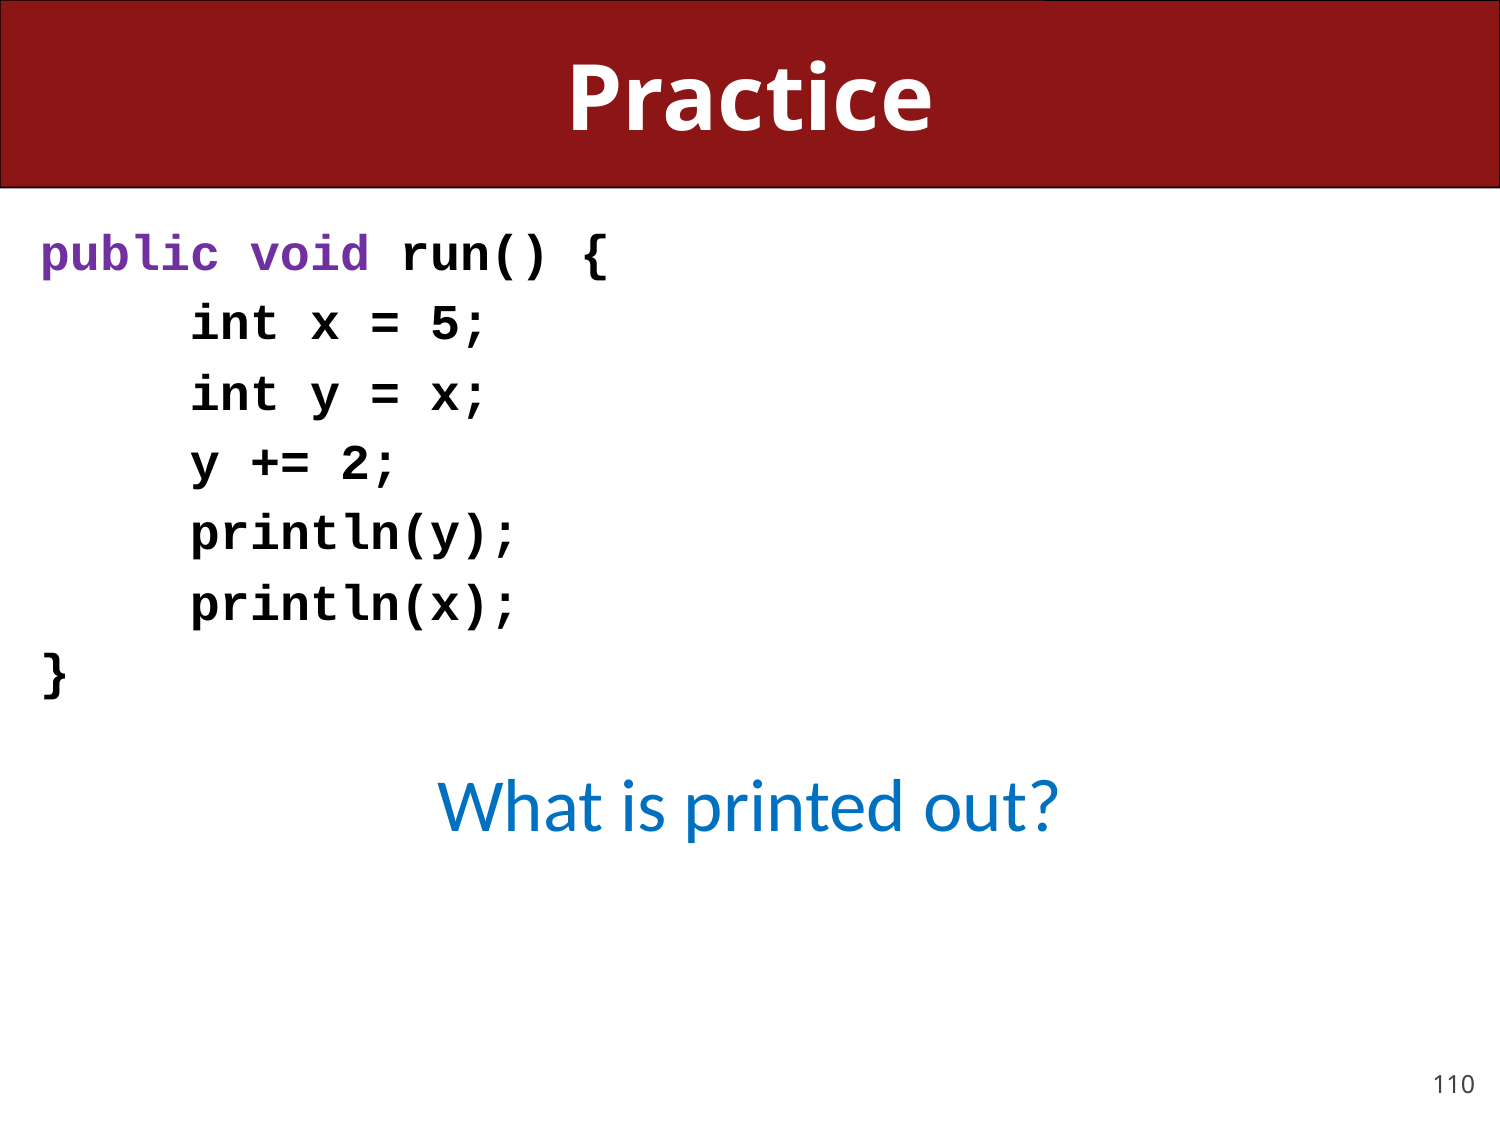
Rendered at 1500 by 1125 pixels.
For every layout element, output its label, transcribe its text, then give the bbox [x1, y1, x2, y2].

list public void run() { int x = 5; int y = x; y += 2; println(y); println(x); } [24, 212, 1475, 1063]
title Practice [75, 0, 1425, 188]
text_box What is printed out? [330, 749, 1170, 855]
